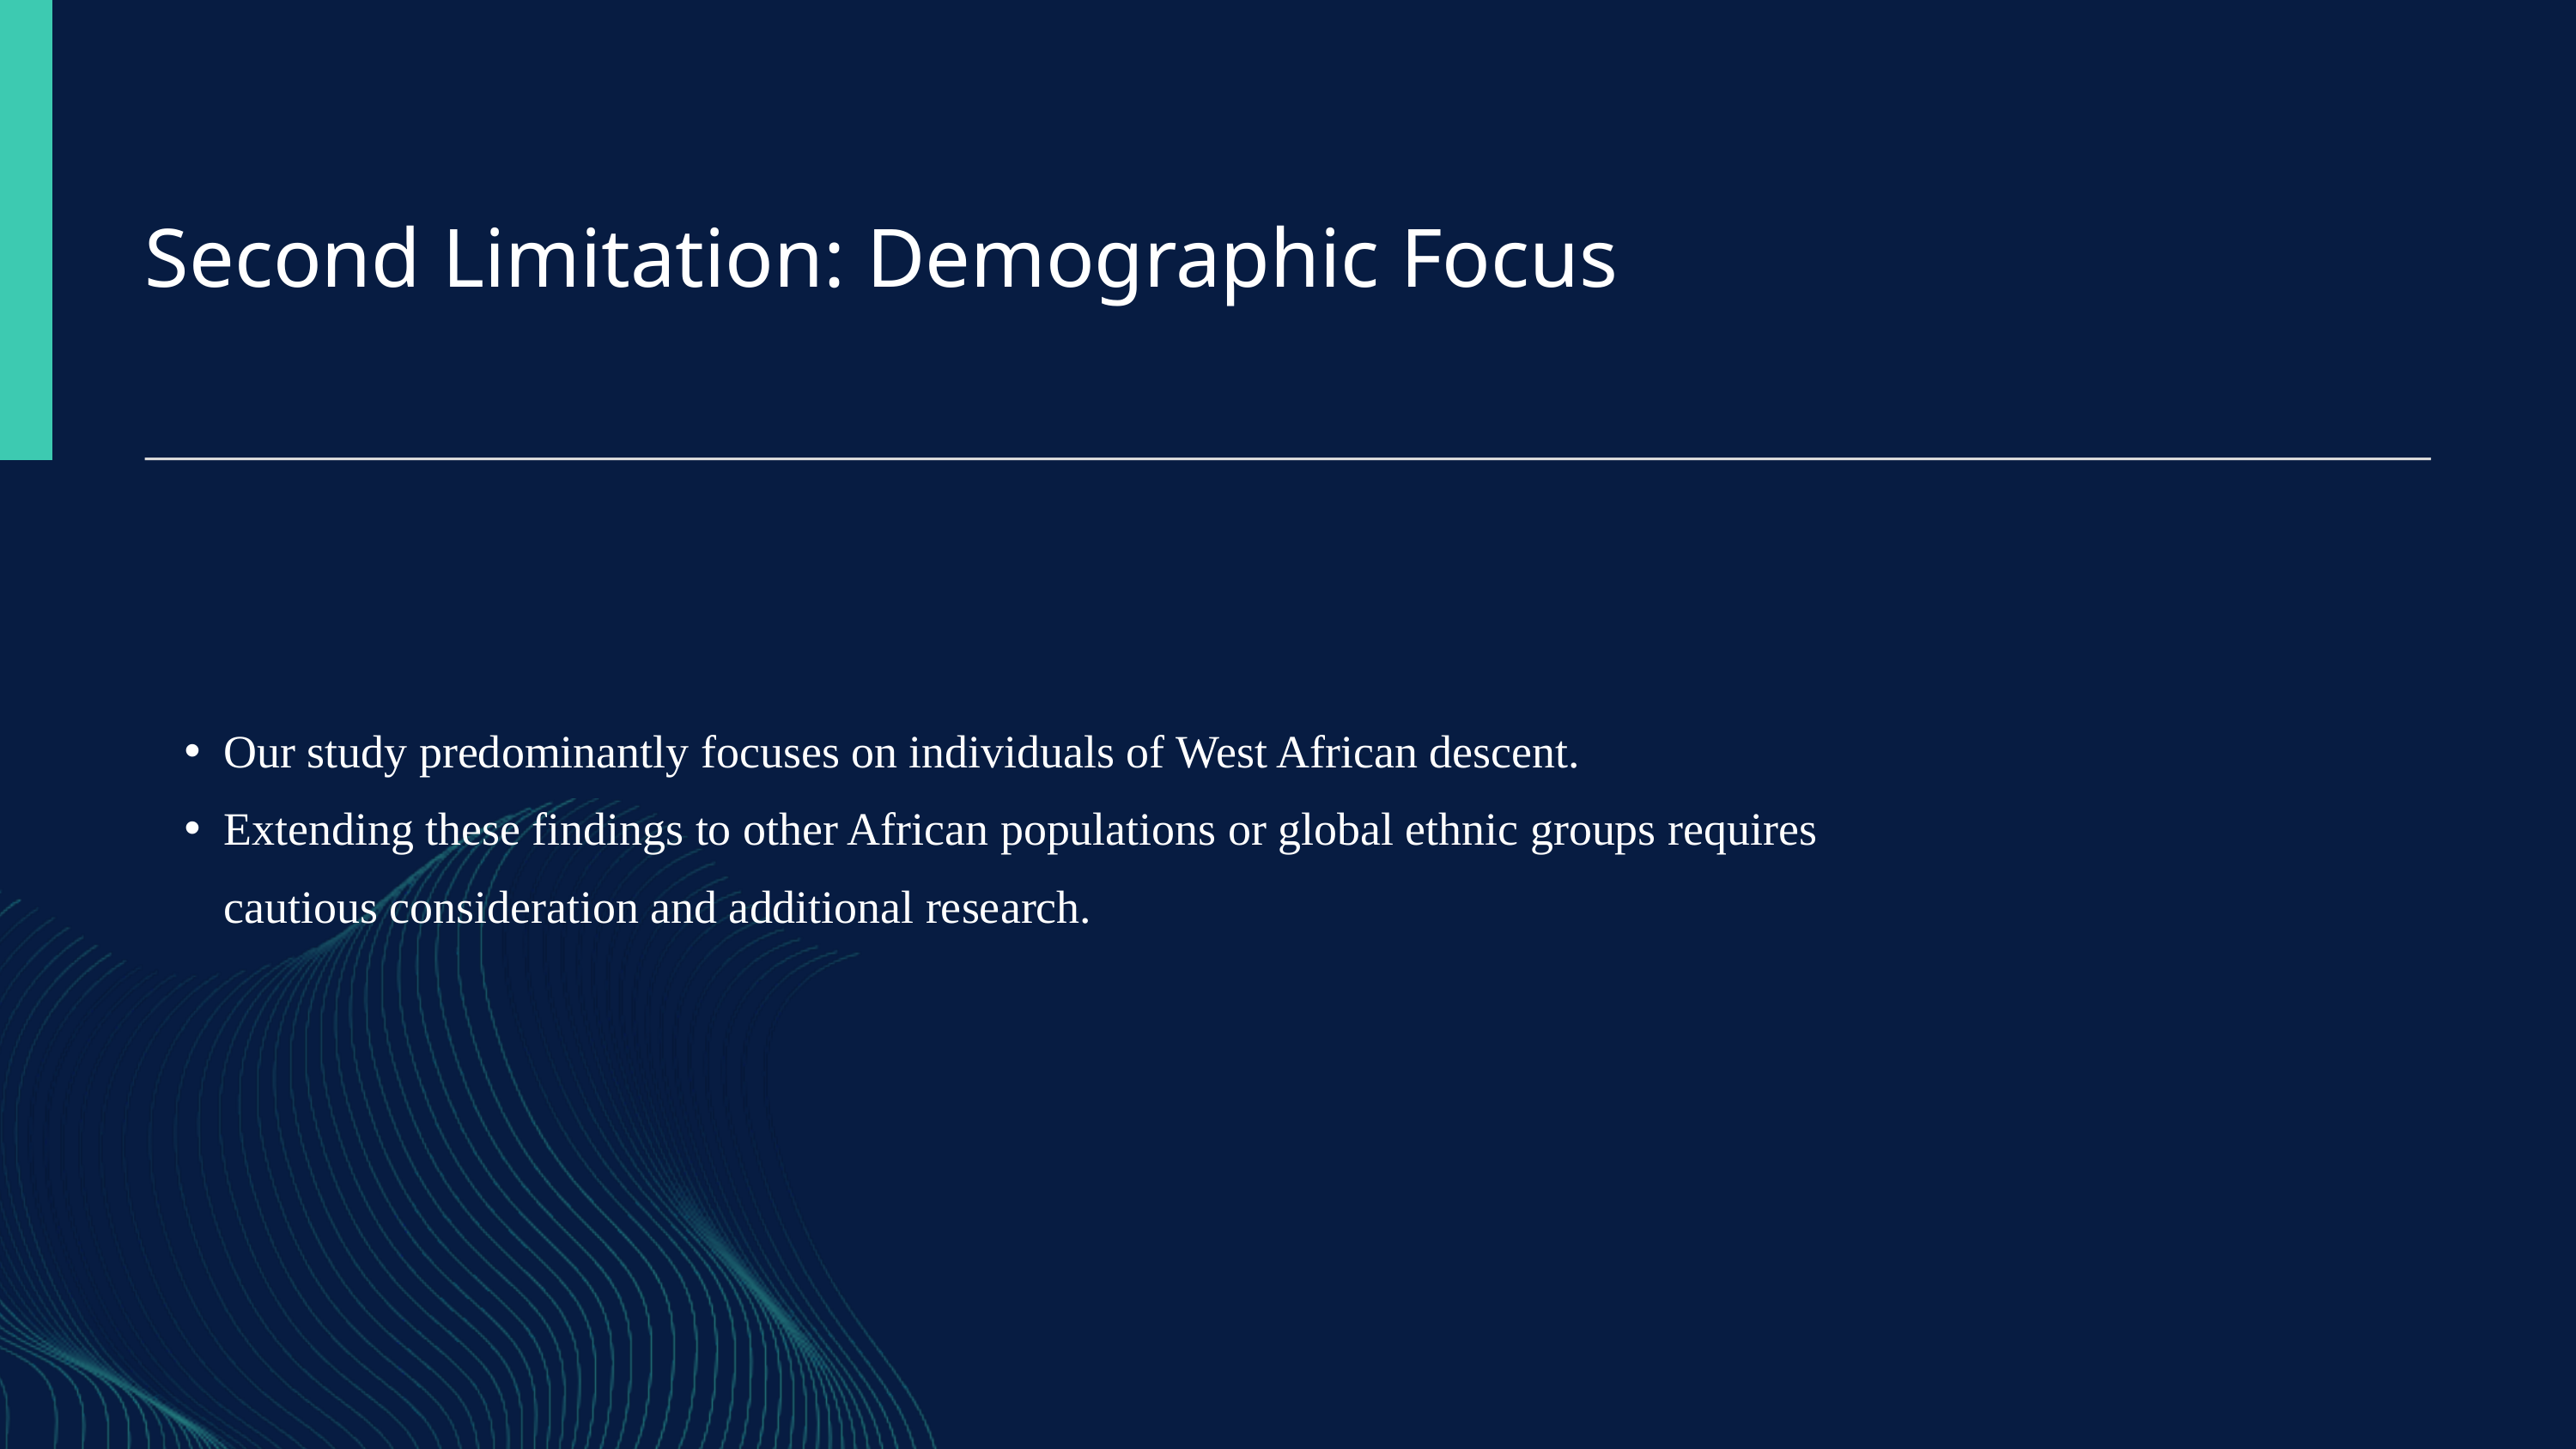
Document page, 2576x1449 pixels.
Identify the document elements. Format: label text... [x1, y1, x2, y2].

text_box [0, 798, 943, 1449]
text_box Second Limitation: Demographic Focus [144, 206, 1833, 304]
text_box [0, 203, 257, 257]
text_box Our study predominantly focuses on individuals of West African descent. Extending these findings to other African populations or global ethnic groups requires cautious consideration and additional research. [144, 700, 1899, 1009]
